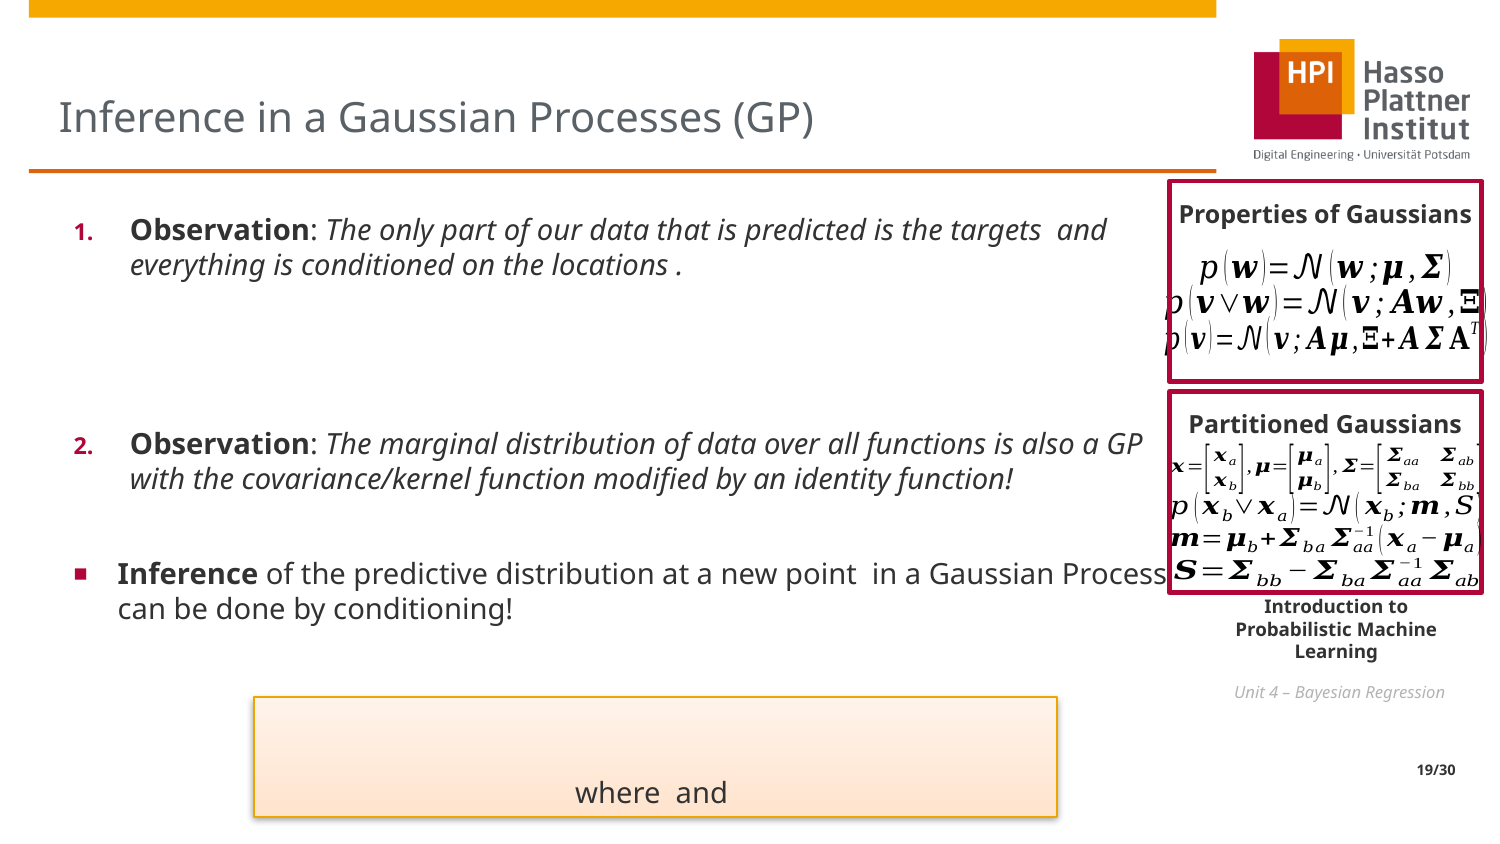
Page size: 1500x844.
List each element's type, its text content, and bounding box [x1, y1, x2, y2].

text_box [1167, 179, 1484, 384]
text_box [1167, 390, 1484, 595]
picture [1254, 39, 1470, 161]
title Inference in a Gaussian Processes (GP) [58, 17, 1187, 170]
text_box Partitioned Gaussians [1180, 398, 1471, 450]
text_box Properties of Gaussians [1180, 187, 1471, 239]
